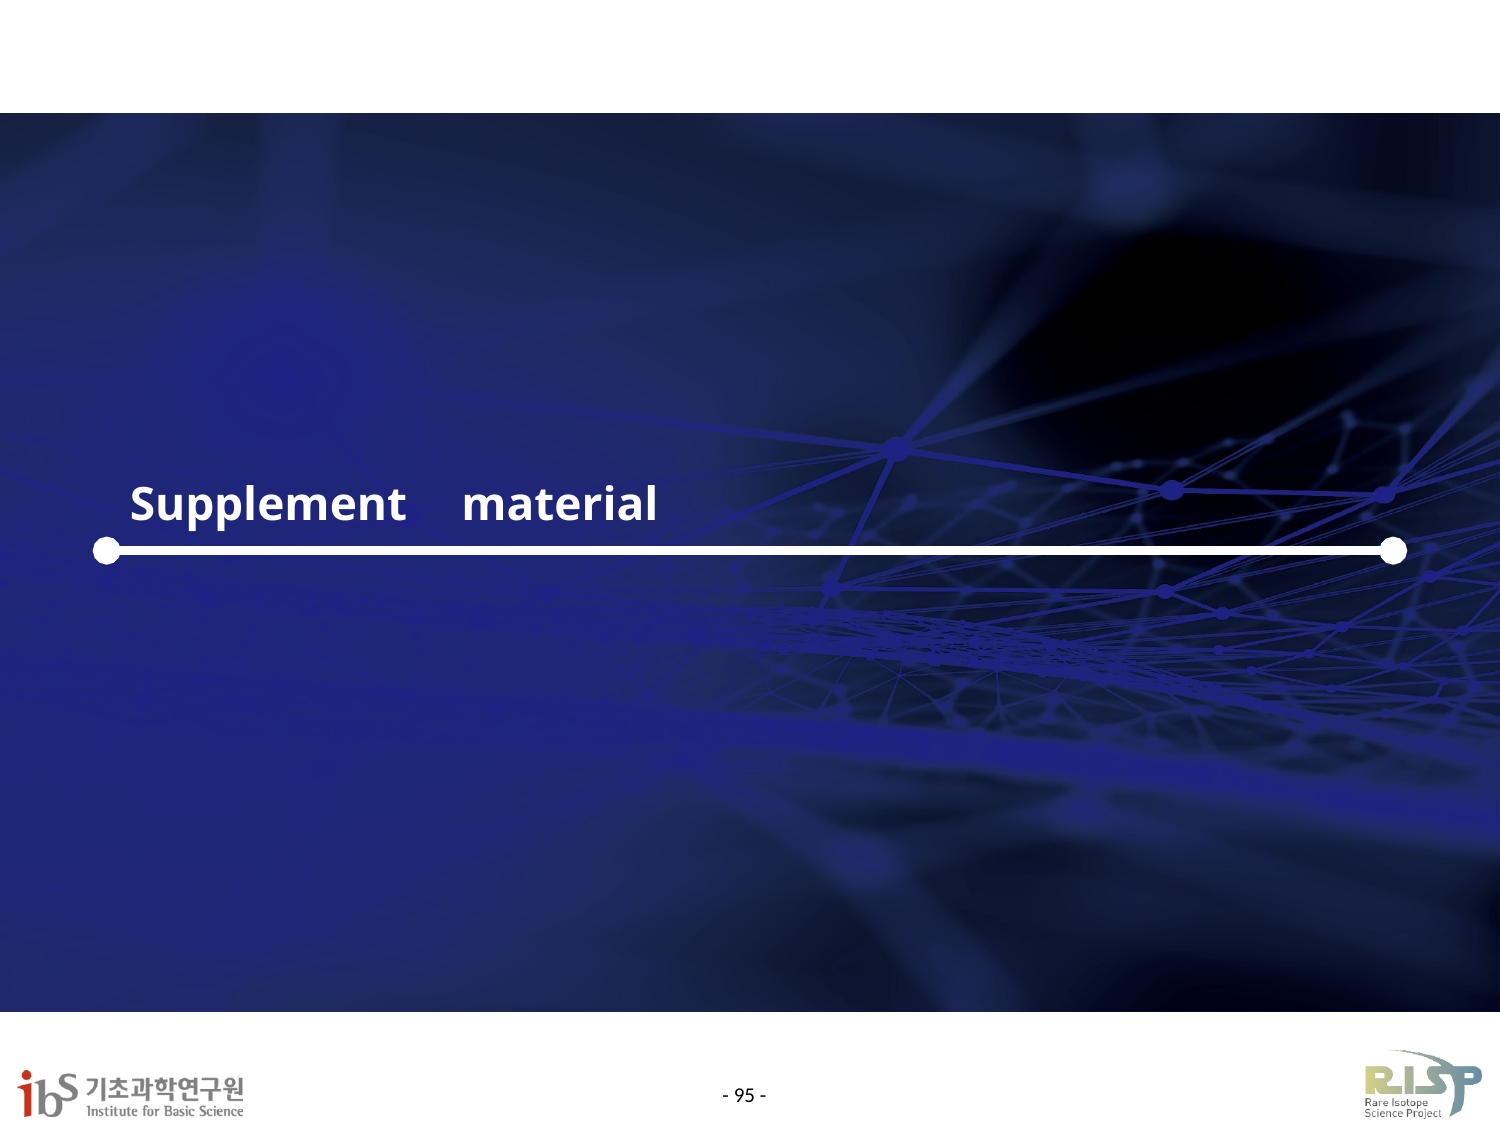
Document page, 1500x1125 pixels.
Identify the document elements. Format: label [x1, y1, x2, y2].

picture [0, 113, 1500, 1012]
picture [17, 1070, 243, 1117]
picture [1364, 1049, 1482, 1119]
